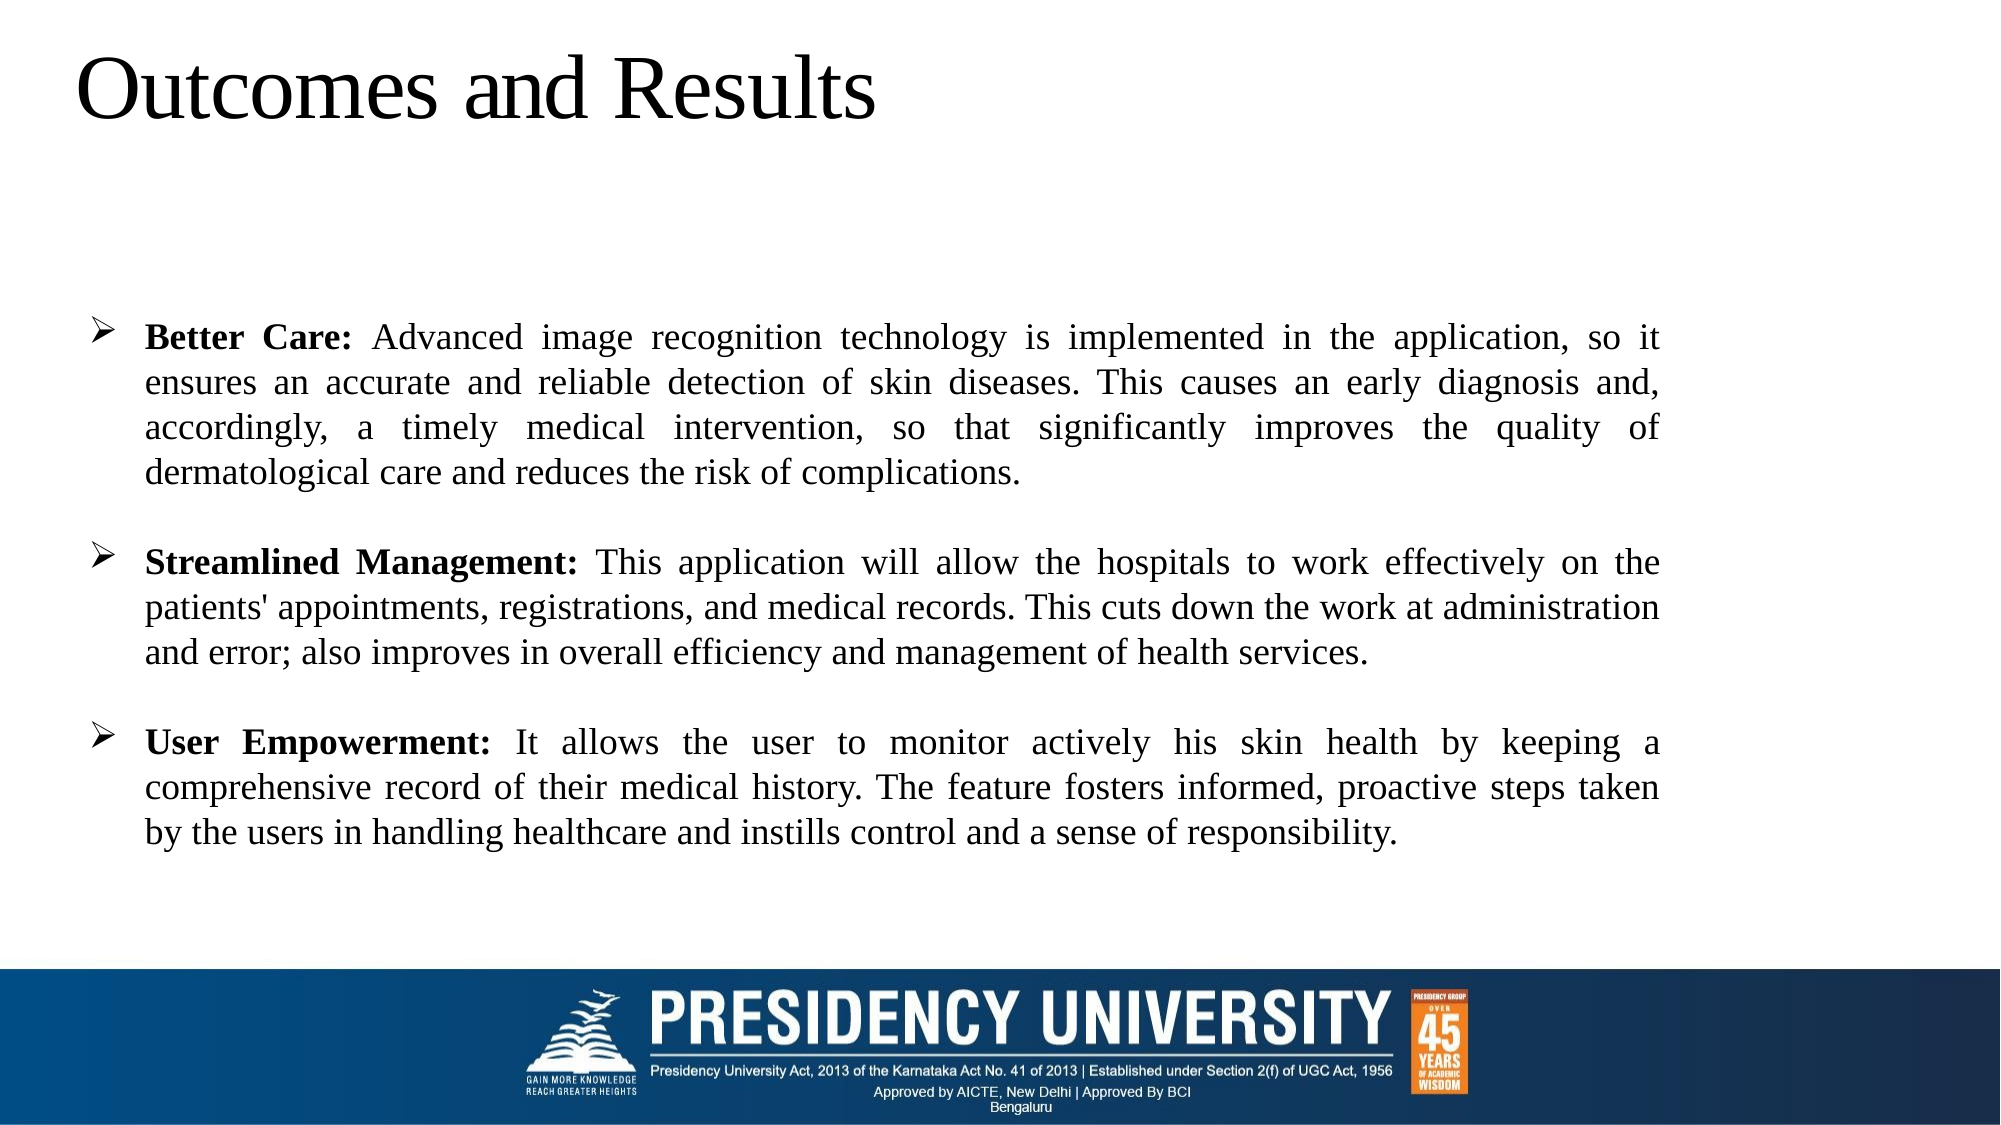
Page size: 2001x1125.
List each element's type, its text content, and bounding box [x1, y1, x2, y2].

title Outcomes and Results [73, 0, 1316, 215]
picture [0, 958, 2000, 1125]
text_box Better Care: Advanced image recognition technology is implemented in the application, so it ensures an accurate and reliable detection of skin diseases. This causes an early diagnosis and, accordingly, a timely medical intervention, so that significantly improves the quality of dermatological care and reduces the risk of complications. Streamlined Management: This application will allow the hospitals to work effectively on the patients' appointments, registrations, and medical records. This cuts down the work at administration and error; also improves in overall efficiency and management of health services. User Empowerment: It allows the user to monitor actively his skin health by keeping a comprehensive record of their medical history. The feature fosters informed, proactive steps taken by the users in handling healthcare and instills control and a sense of responsibility. [73, 259, 1678, 860]
